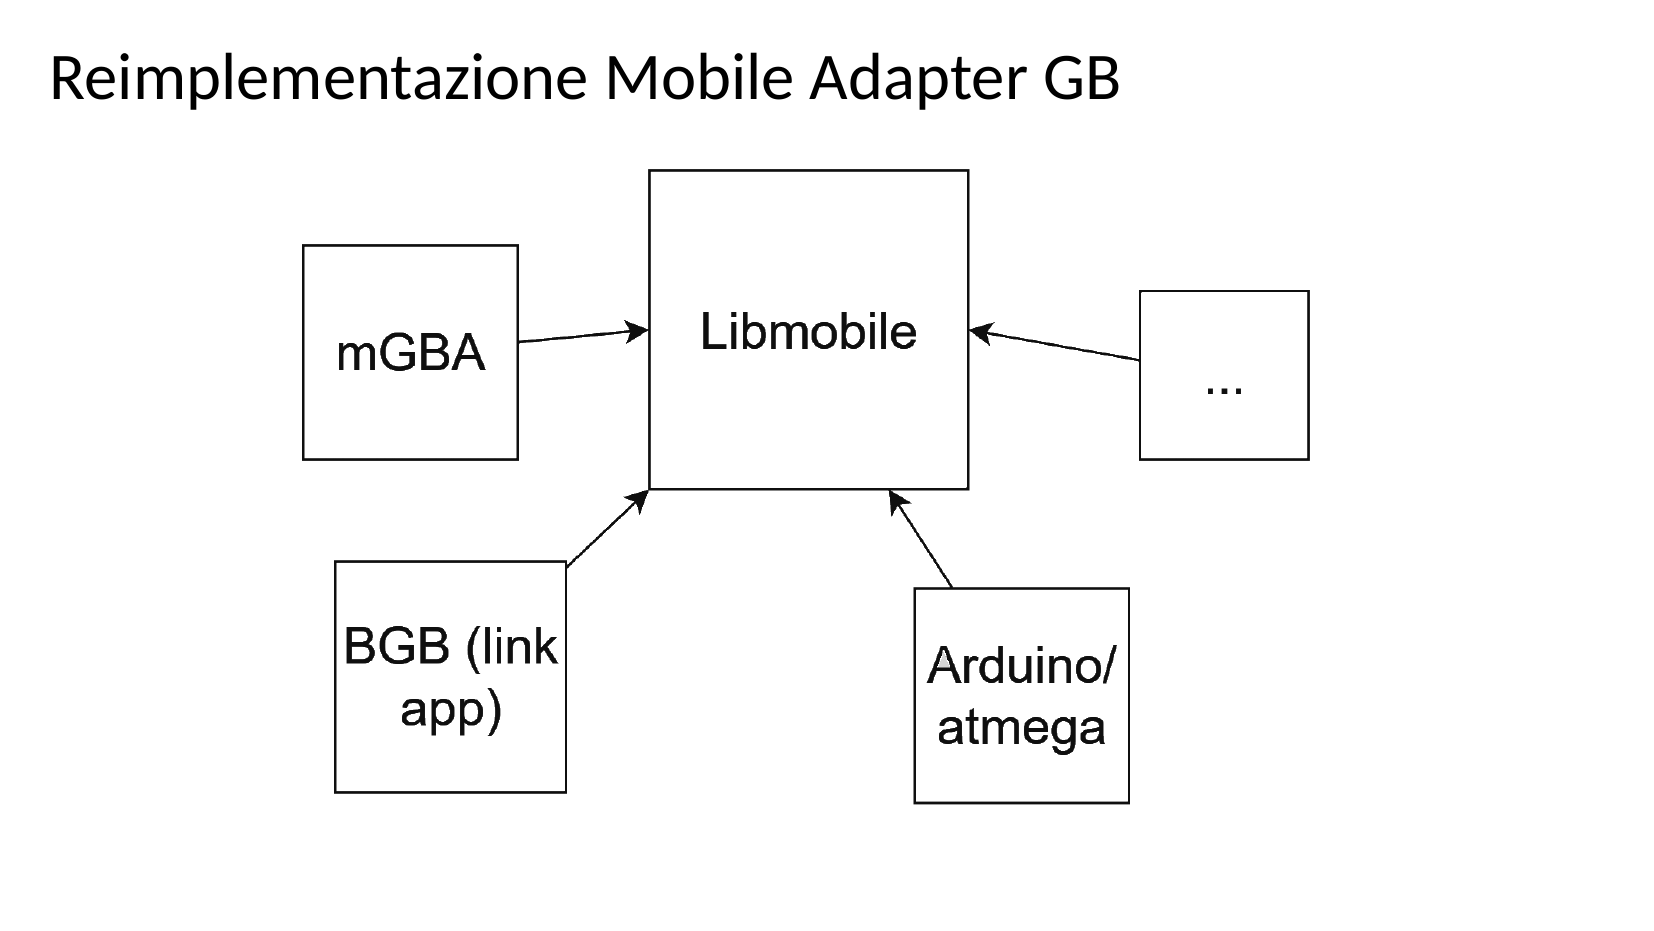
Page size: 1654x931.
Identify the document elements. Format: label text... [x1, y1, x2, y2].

picture [232, 107, 1372, 857]
text_box Reimplementazione Mobile Adapter GB [35, 26, 1620, 121]
